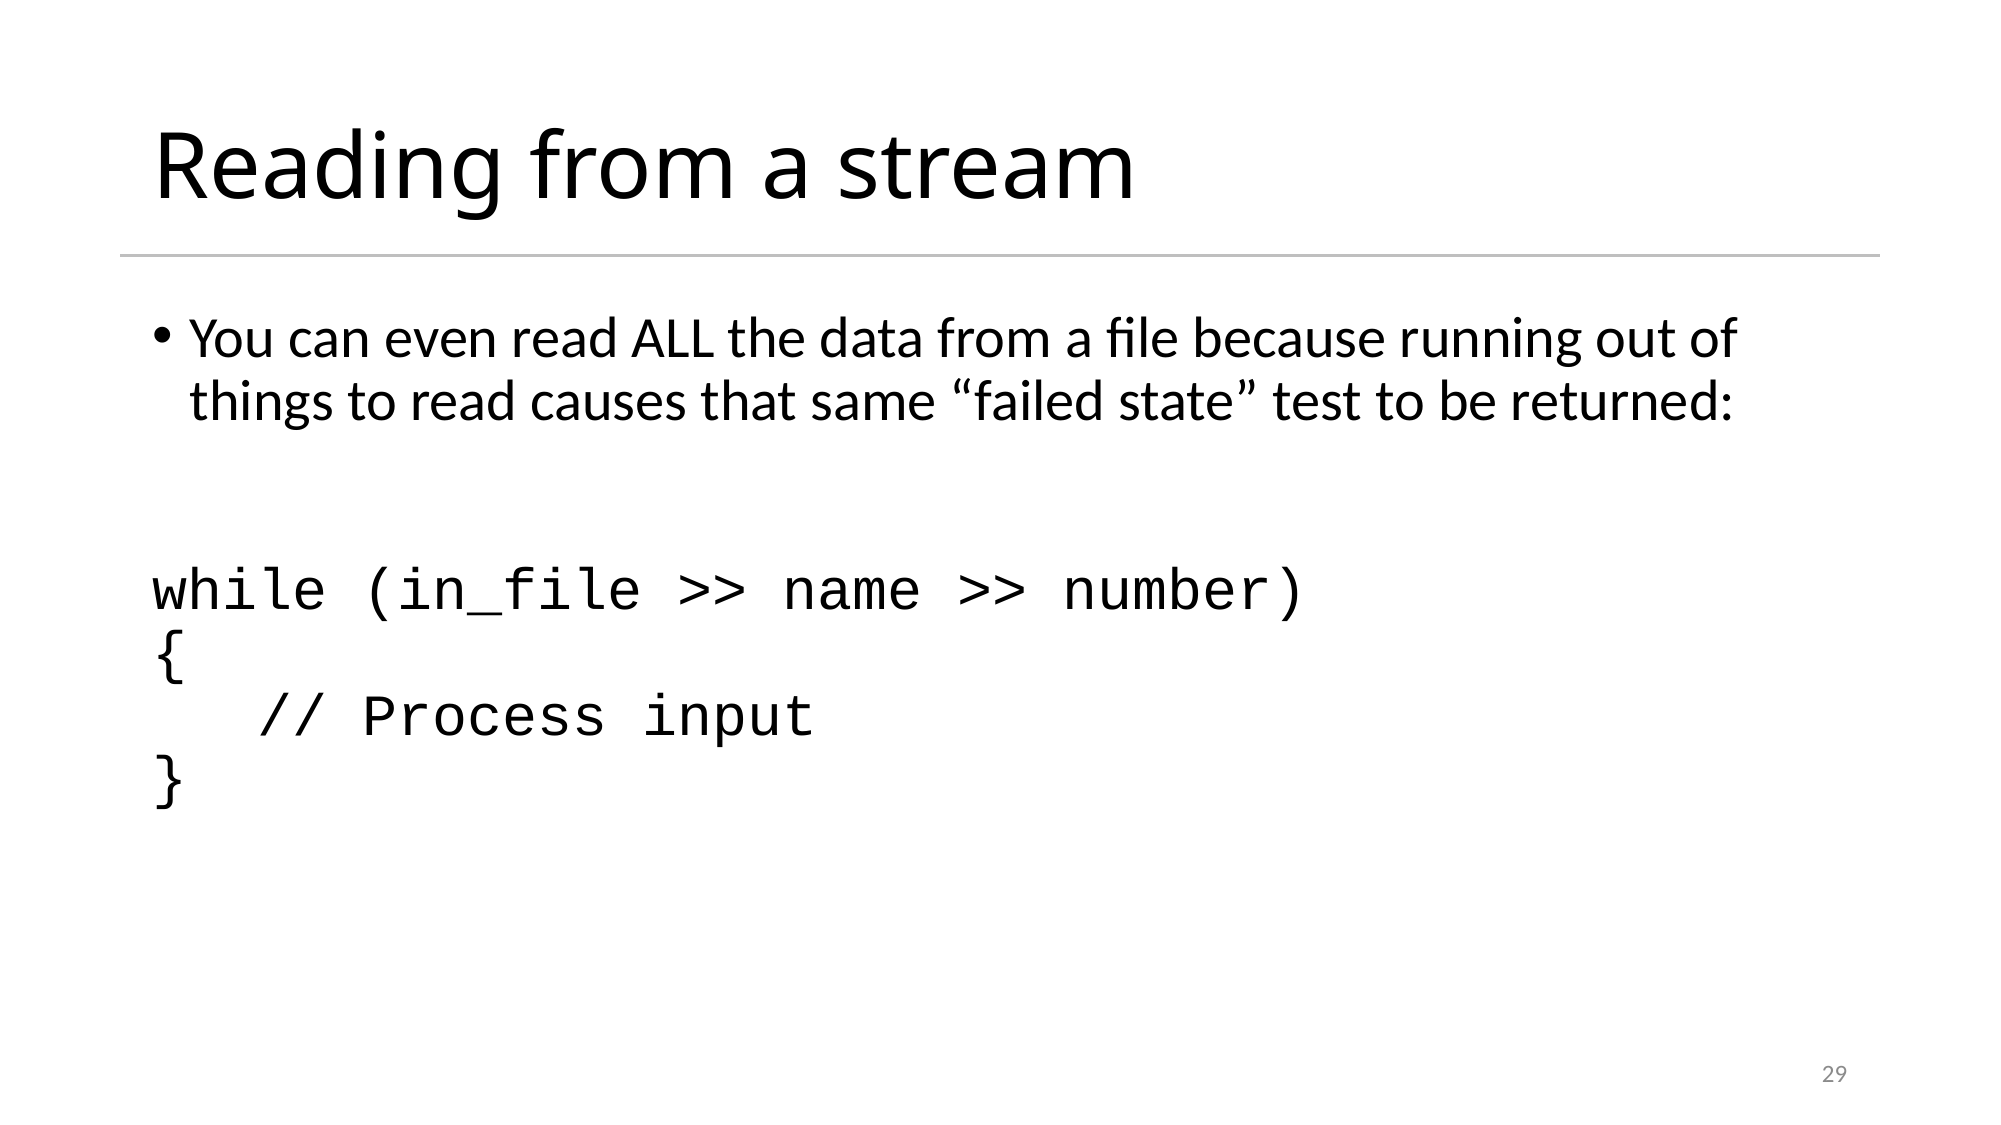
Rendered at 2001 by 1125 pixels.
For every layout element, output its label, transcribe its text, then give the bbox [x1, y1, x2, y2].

title Reading from a stream [137, 59, 1863, 278]
slide_number 29 [1412, 1042, 1863, 1103]
list You can even read ALL the data from a file because running out of things to read causes that same “failed state” test to be returned: while (in_file >> name >> number) { // Process input } [137, 299, 1863, 1014]
